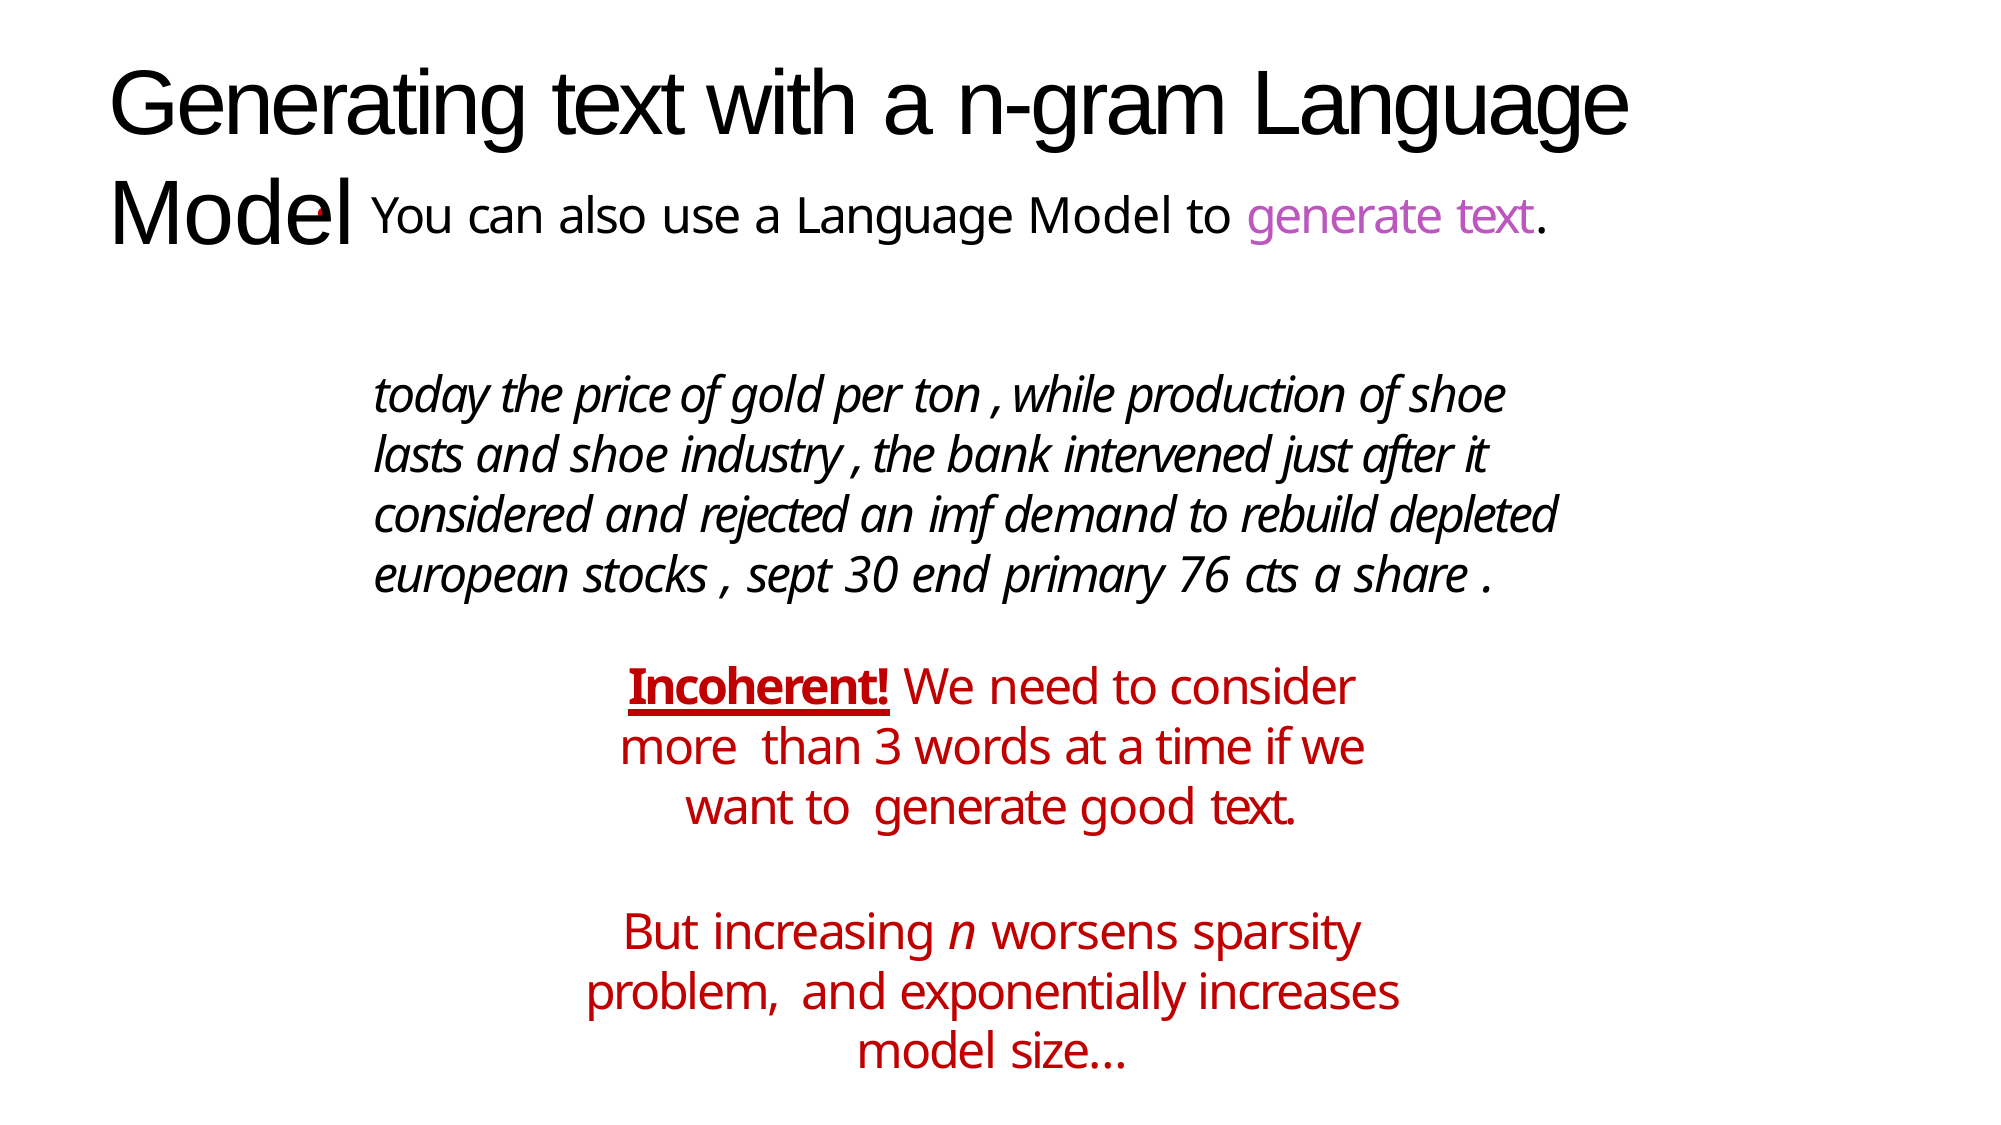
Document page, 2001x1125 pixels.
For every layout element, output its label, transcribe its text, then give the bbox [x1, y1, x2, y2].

title Generating text with a n-gram Language Model [106, 41, 1894, 264]
text_box You can also use a Language Model to generate text. today the price of gold per ton , while production of shoe lasts and shoe industry , the bank intervened just after it considered and rejected an imf demand to rebuild depleted european stocks , sept 30 end primary 76 cts a share . Incoherent! We need to consider more than 3 words at a time if we want to generate good text. But increasing n worsens sparsity problem, and exponentially increases model size… [312, 264, 1573, 1079]
